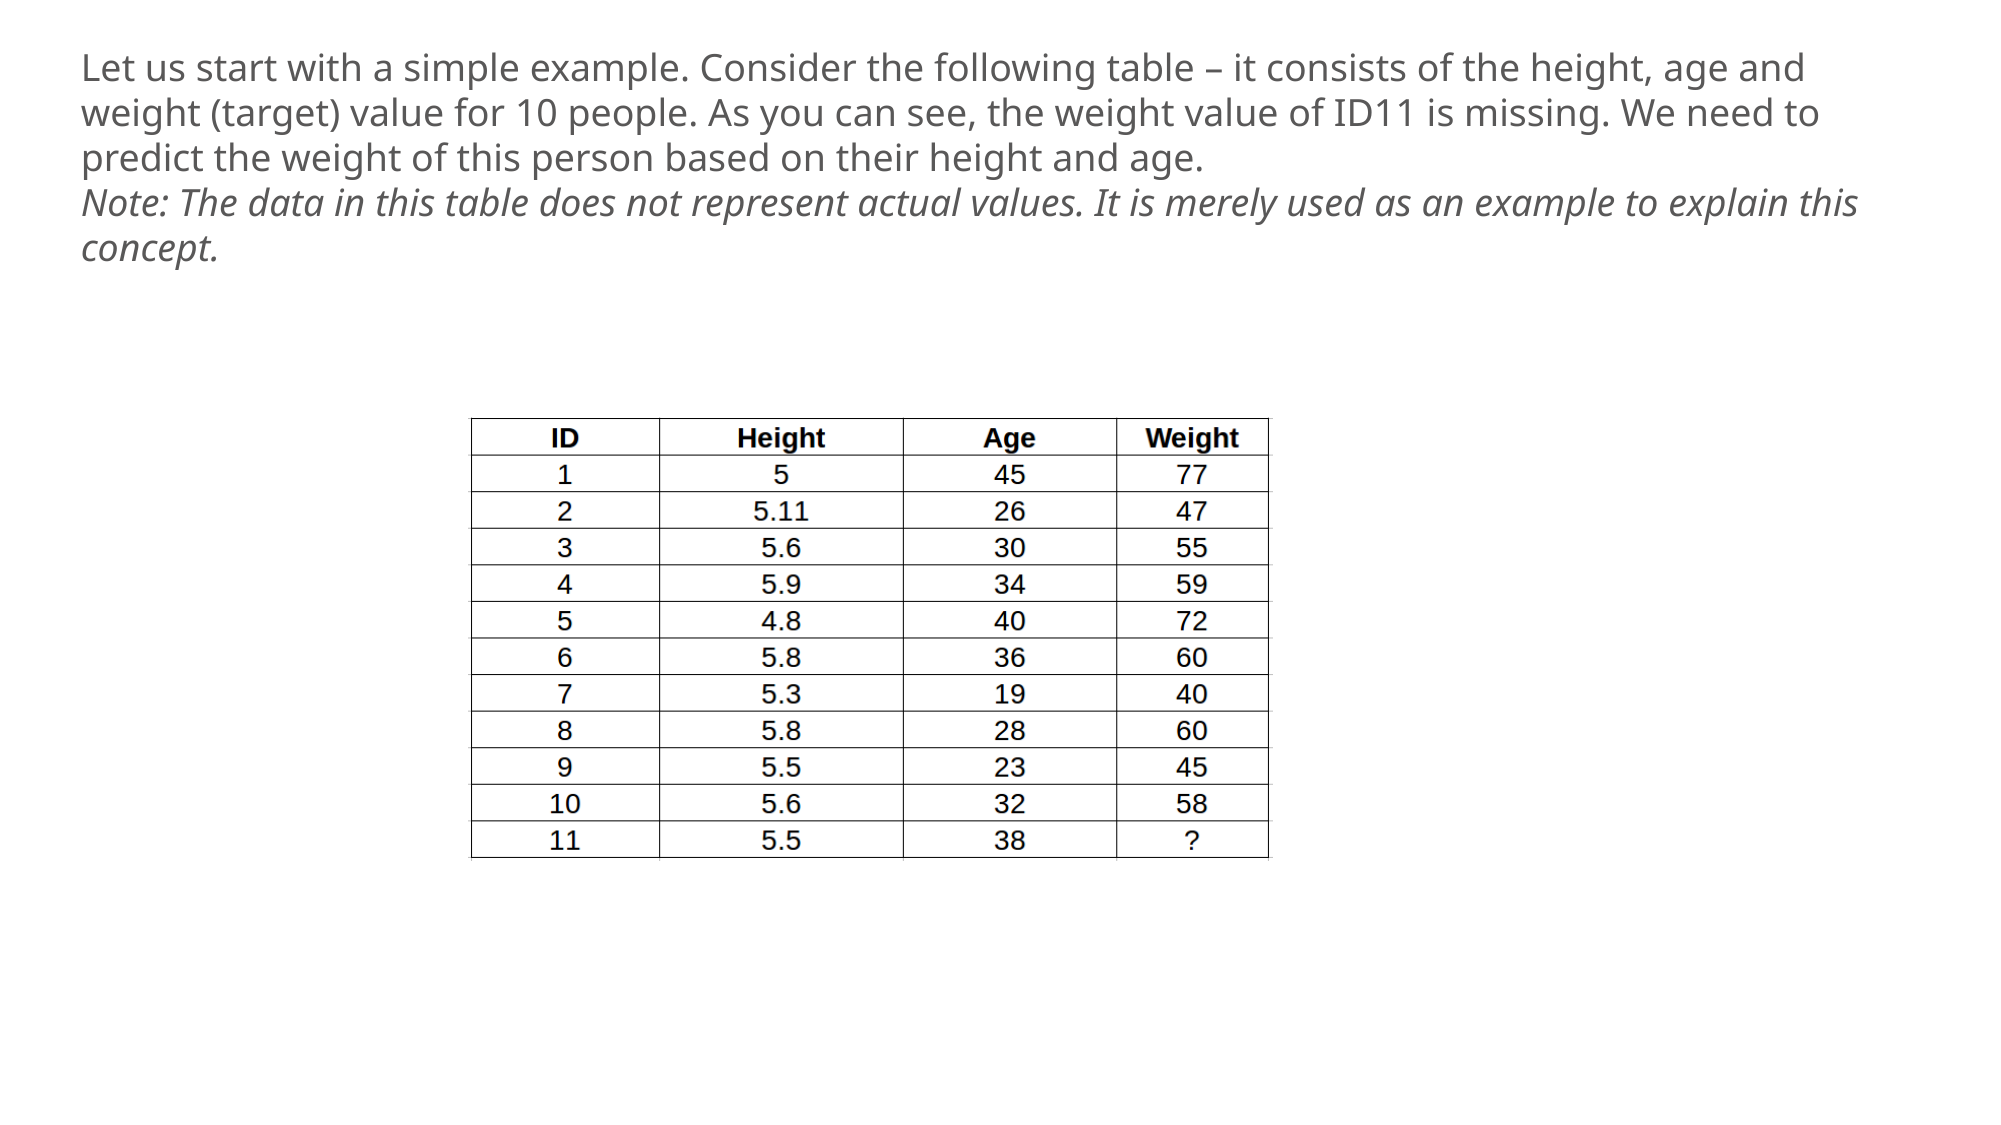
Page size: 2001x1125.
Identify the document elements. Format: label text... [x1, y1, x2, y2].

picture [467, 417, 1274, 861]
text_box Let us start with a simple example. Consider the following table – it consists of the height, age and weight (target) value for 10 people. As you can see, the weight value of ID11 is missing. We need to predict the weight of this person based on their height and age. Note: The data in this table does not represent actual values. It is merely used as an example to explain this concept. [65, 36, 1925, 277]
